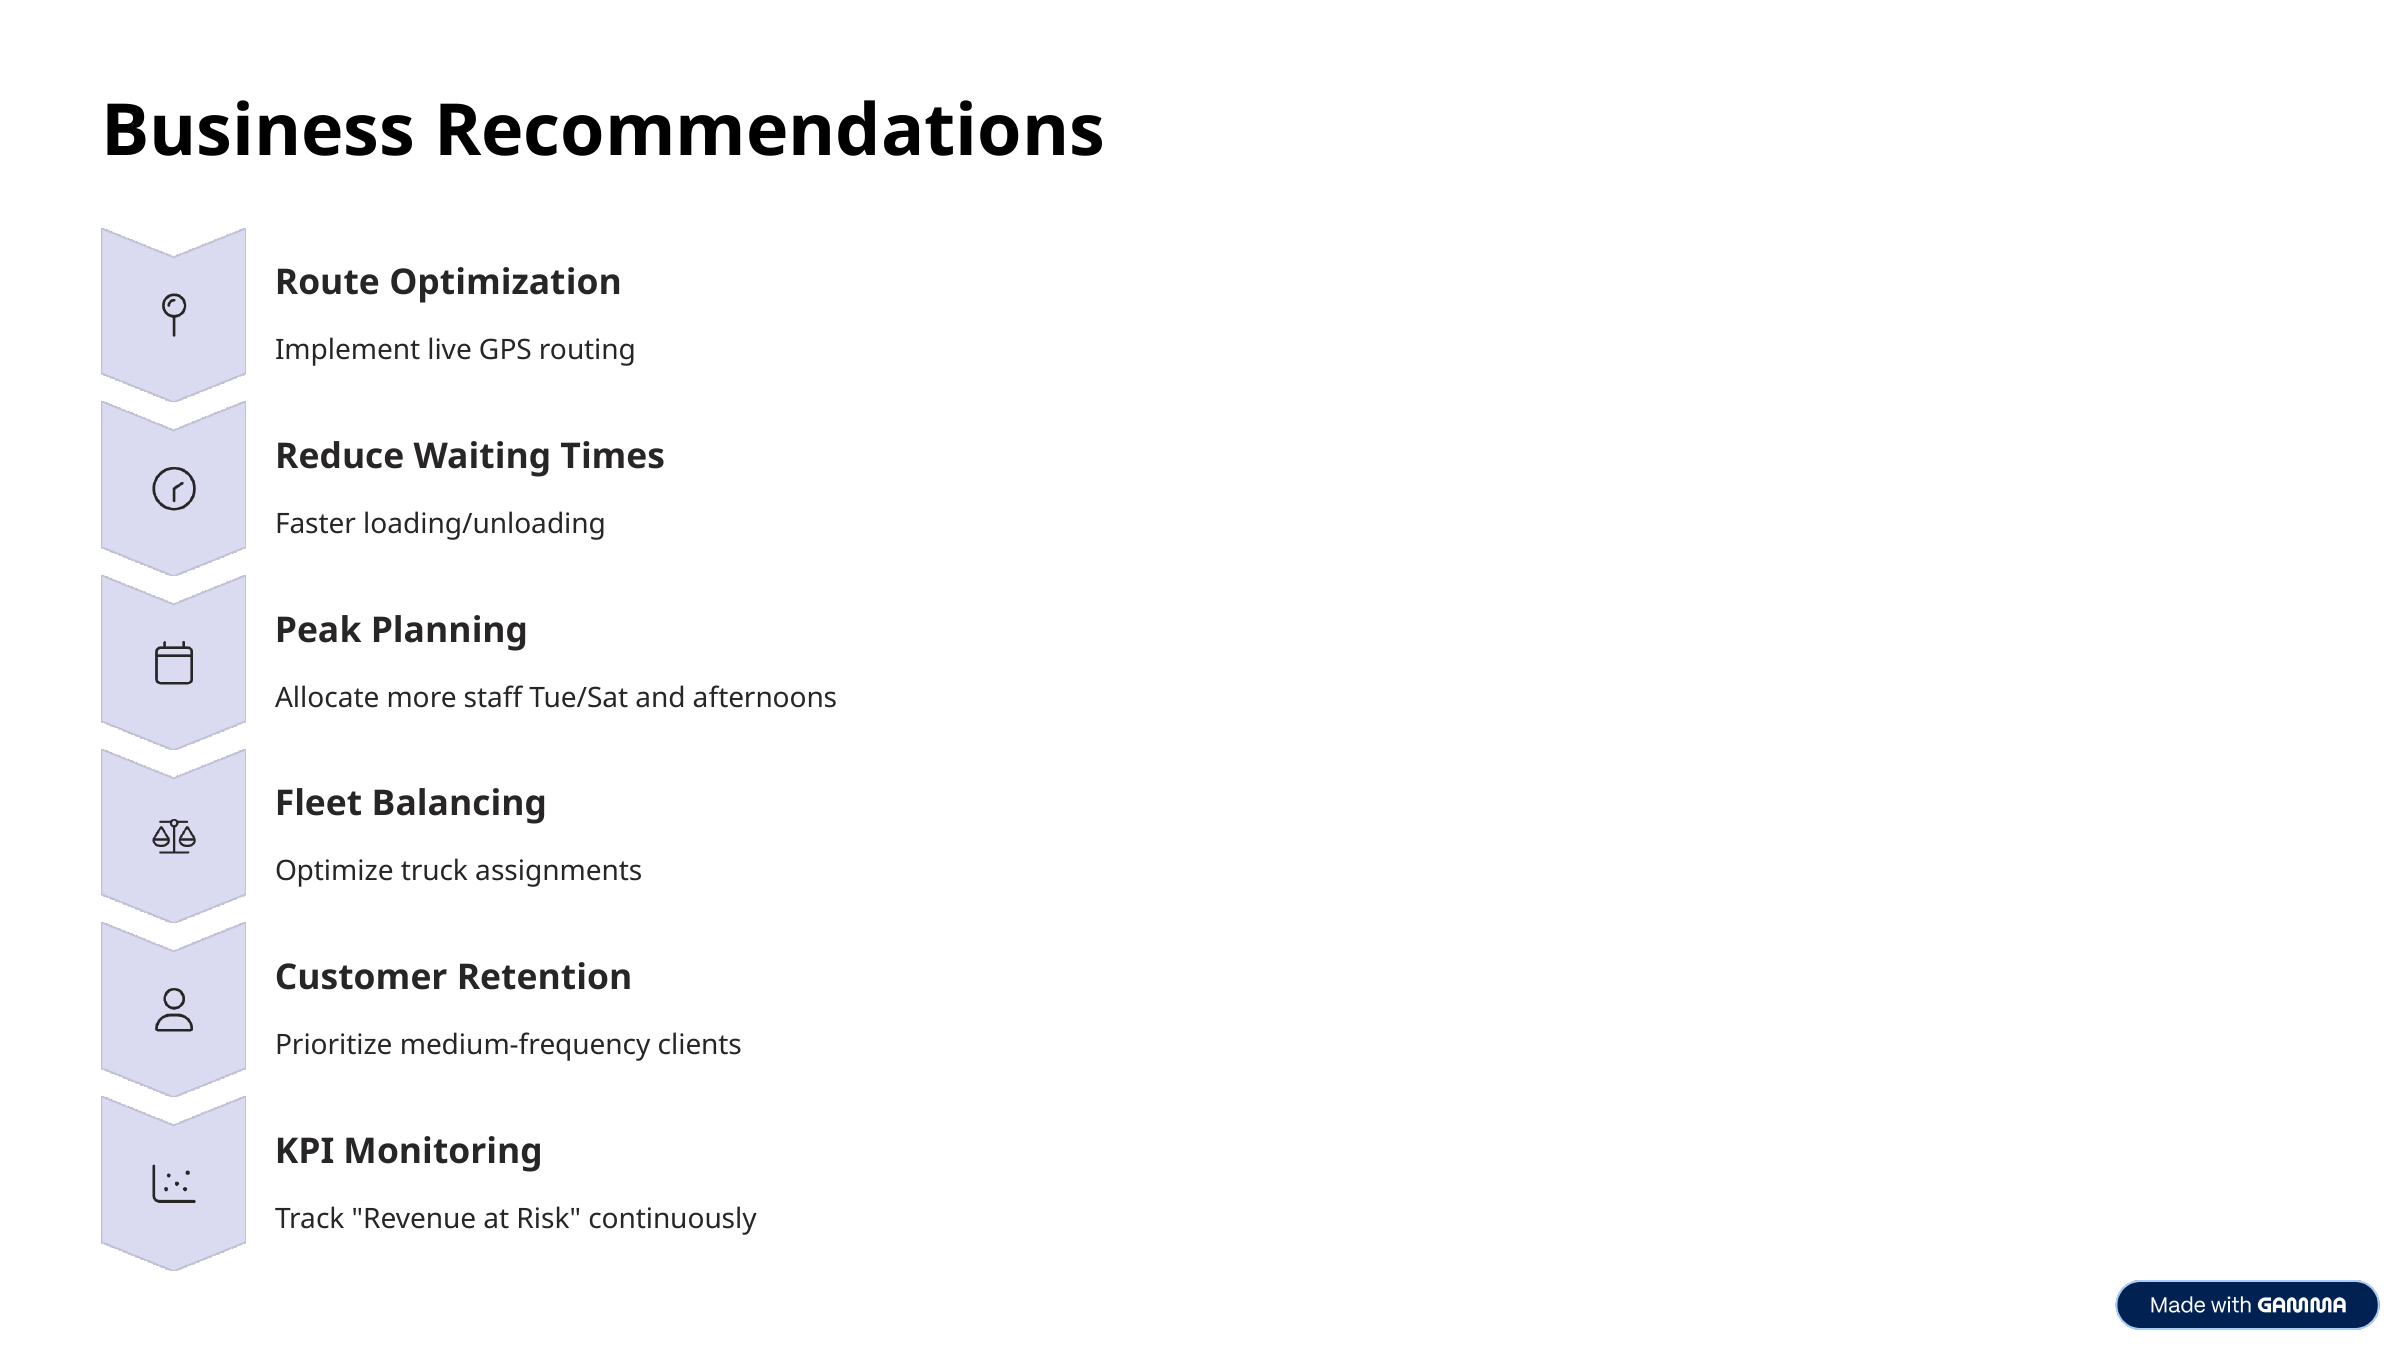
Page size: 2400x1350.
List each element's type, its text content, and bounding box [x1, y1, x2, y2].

text_box Peak Planning [274, 604, 637, 650]
text_box Business Recommendations [101, 79, 1101, 171]
picture [2106, 1271, 2389, 1339]
text_box Track "Revenue at Risk" continuously [274, 1187, 2299, 1235]
text_box Reduce Waiting Times [274, 430, 669, 476]
text_box Route Optimization [274, 257, 637, 303]
text_box Prioritize medium-frequency clients [274, 1014, 2299, 1061]
text_box Optimize truck assignments [274, 840, 2299, 887]
text_box KPI Monitoring [274, 1125, 637, 1171]
text_box Allocate more staff Tue/Sat and afternoons [274, 666, 2299, 714]
text_box Implement live GPS routing [274, 319, 2299, 366]
text_box Customer Retention [274, 951, 637, 997]
picture [101, 228, 246, 1271]
text_box Faster loading/unloading [274, 493, 2299, 540]
text_box Fleet Balancing [274, 778, 637, 824]
